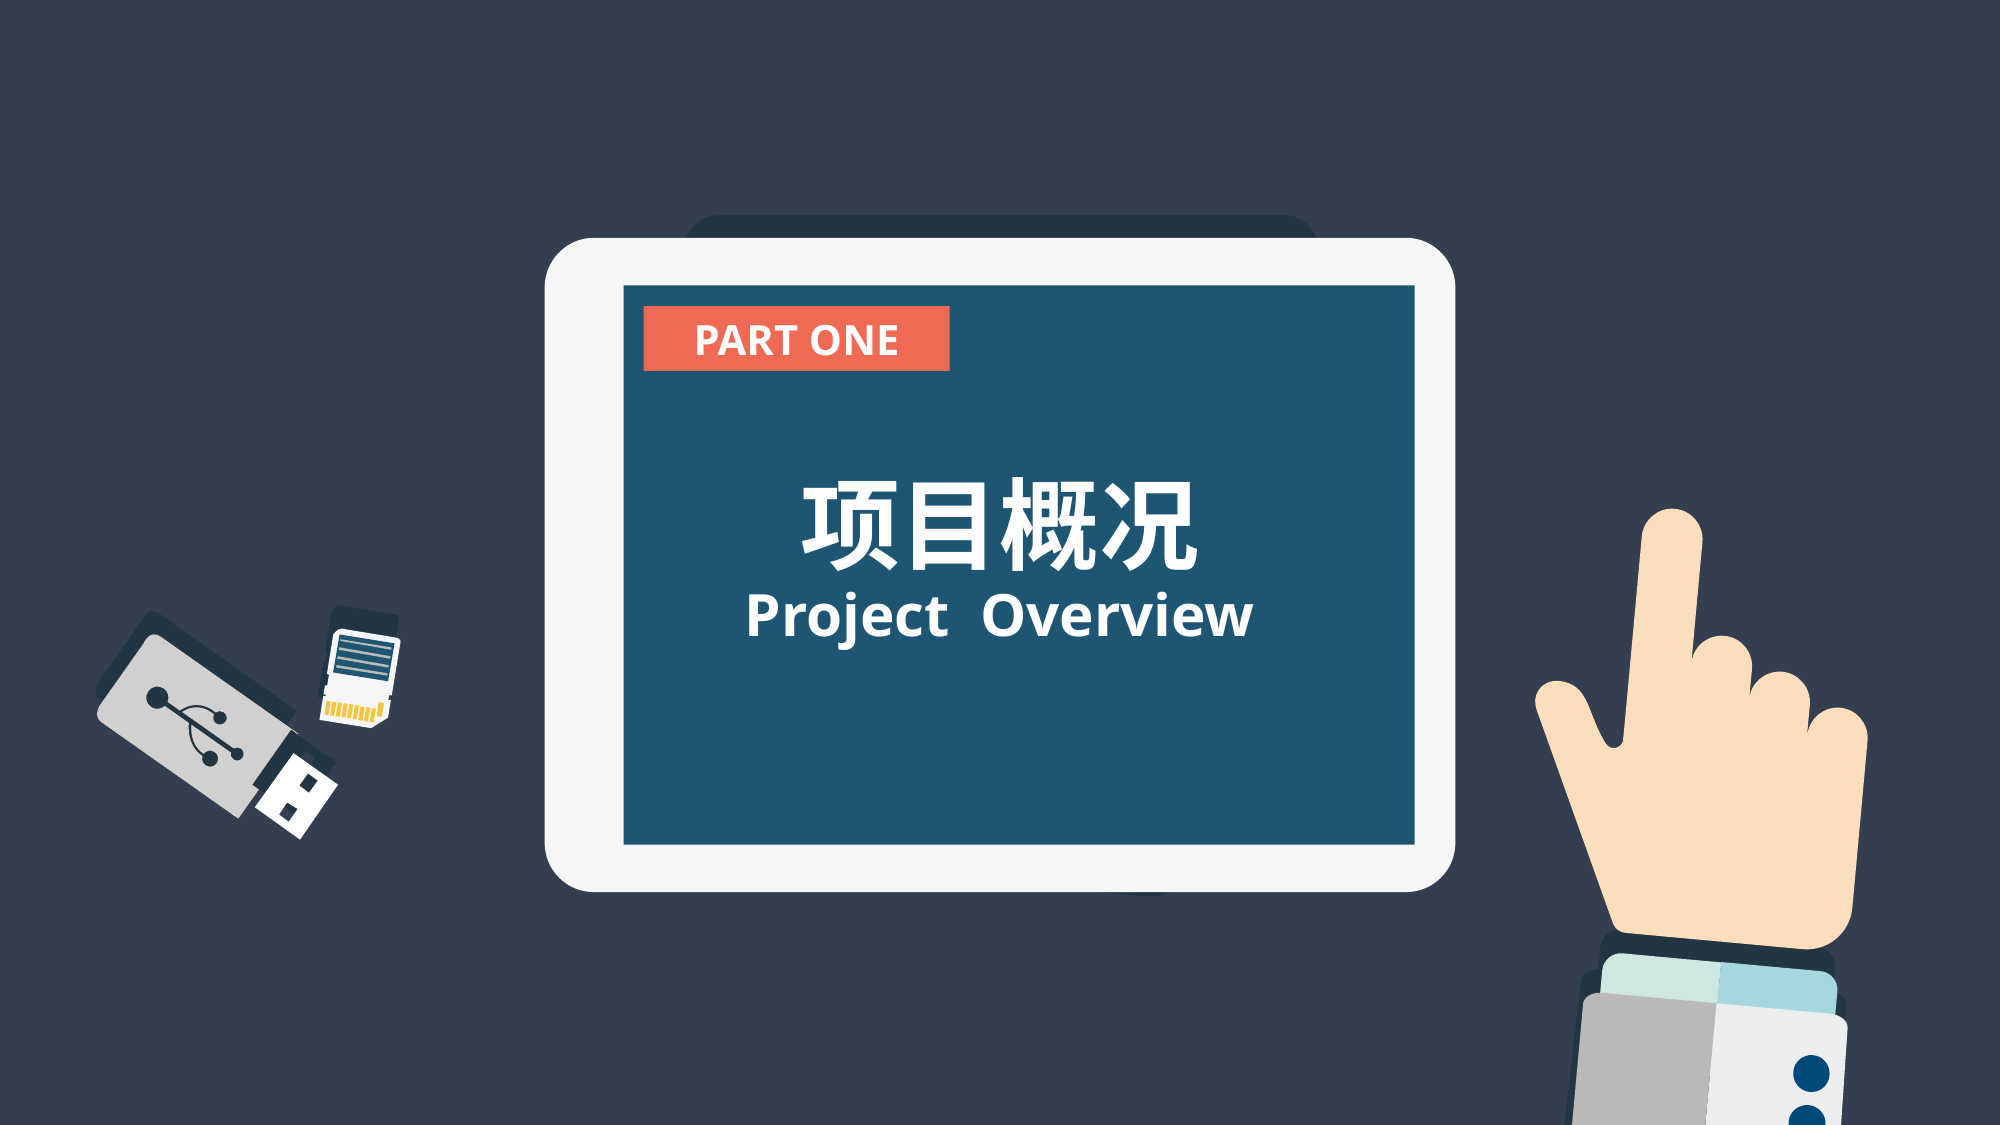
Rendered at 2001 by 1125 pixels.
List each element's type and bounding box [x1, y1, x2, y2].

text_box [1533, 507, 1870, 1125]
text_box [90, 604, 402, 840]
text_box [544, 215, 1456, 899]
